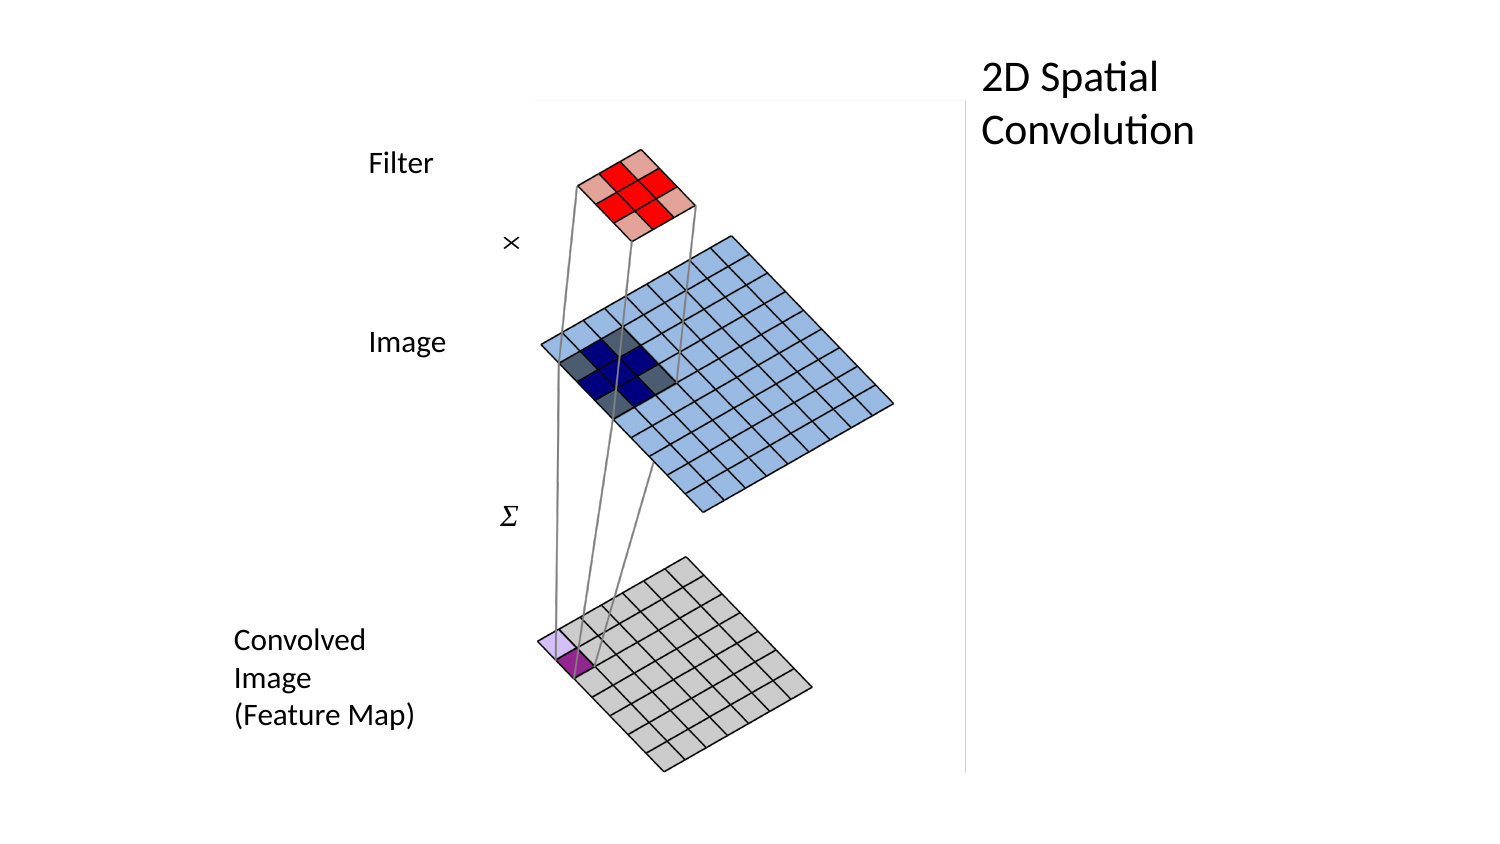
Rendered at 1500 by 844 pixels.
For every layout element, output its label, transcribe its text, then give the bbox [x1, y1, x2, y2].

text_box Image [354, 314, 485, 367]
text_box Filter [354, 135, 485, 188]
text_box 2D Spatial Convolution [966, 40, 1396, 161]
text_box Convolved Image (Feature Map) [219, 612, 459, 740]
picture [533, 98, 967, 776]
